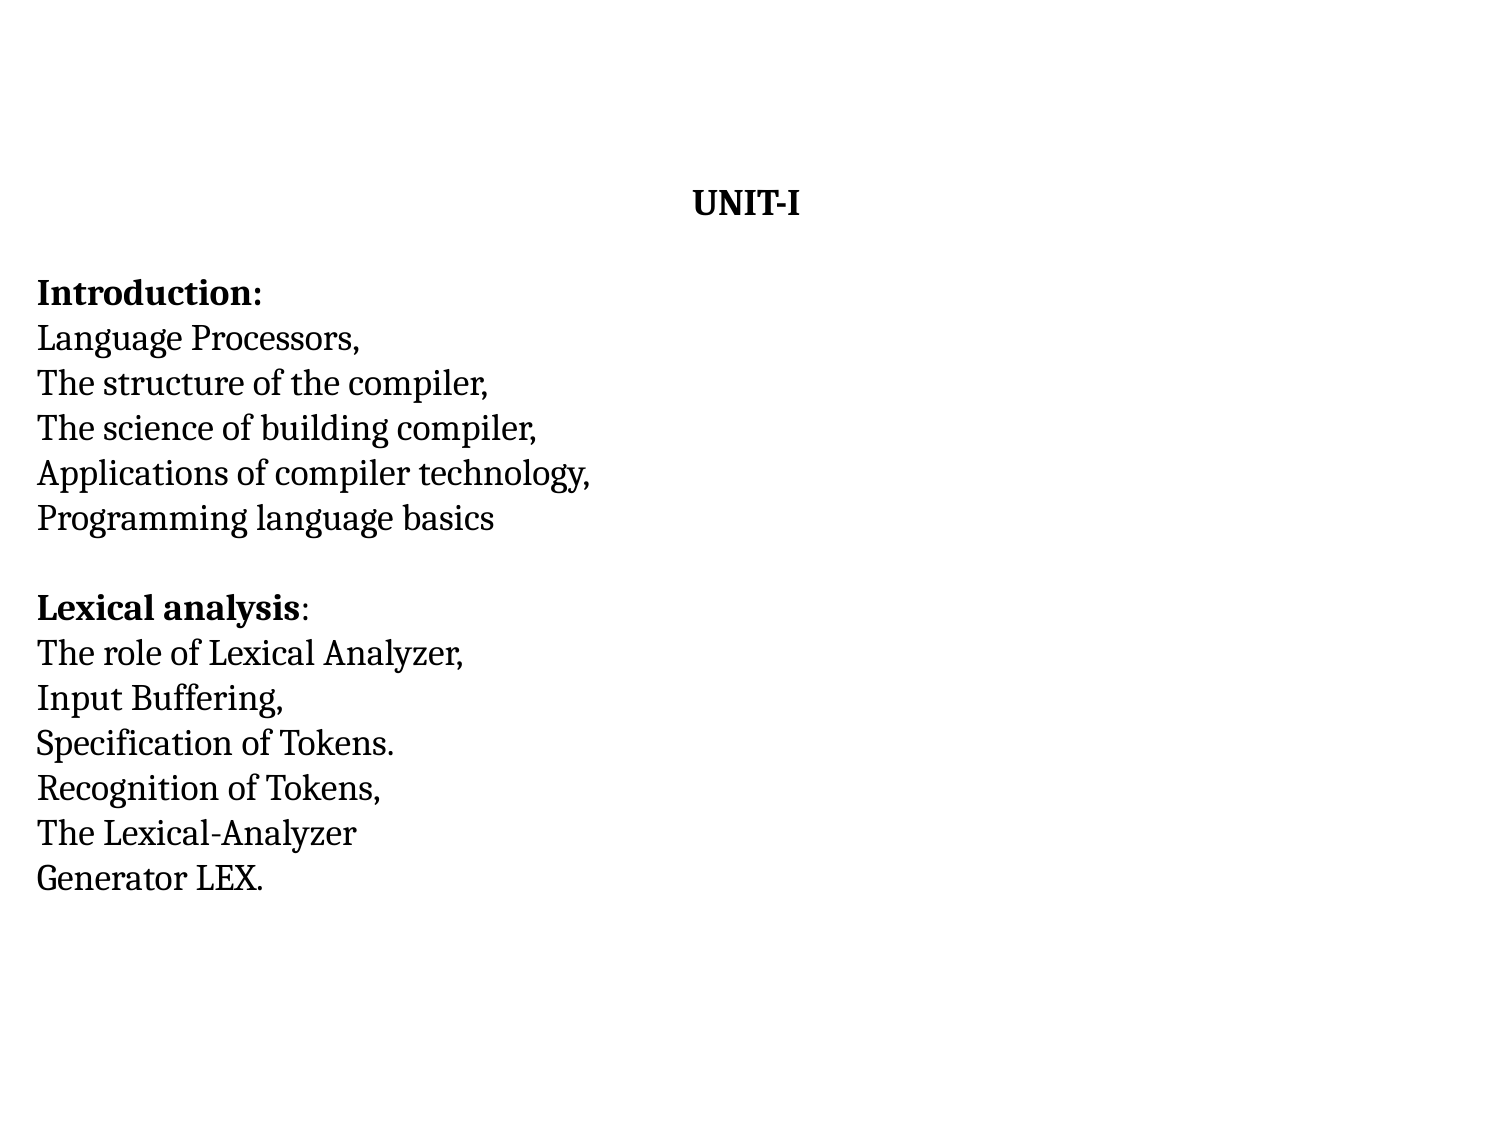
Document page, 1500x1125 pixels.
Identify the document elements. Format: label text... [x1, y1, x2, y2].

text_box UNIT-I Introduction: Language Processors, The structure of the compiler, The science of building compiler, Applications of compiler technology, Programming language basics Lexical analysis: The role of Lexical Analyzer, Input Buffering, Specification of Tokens. Recognition of Tokens, The Lexical-Analyzer Generator LEX. [21, 162, 1471, 1018]
